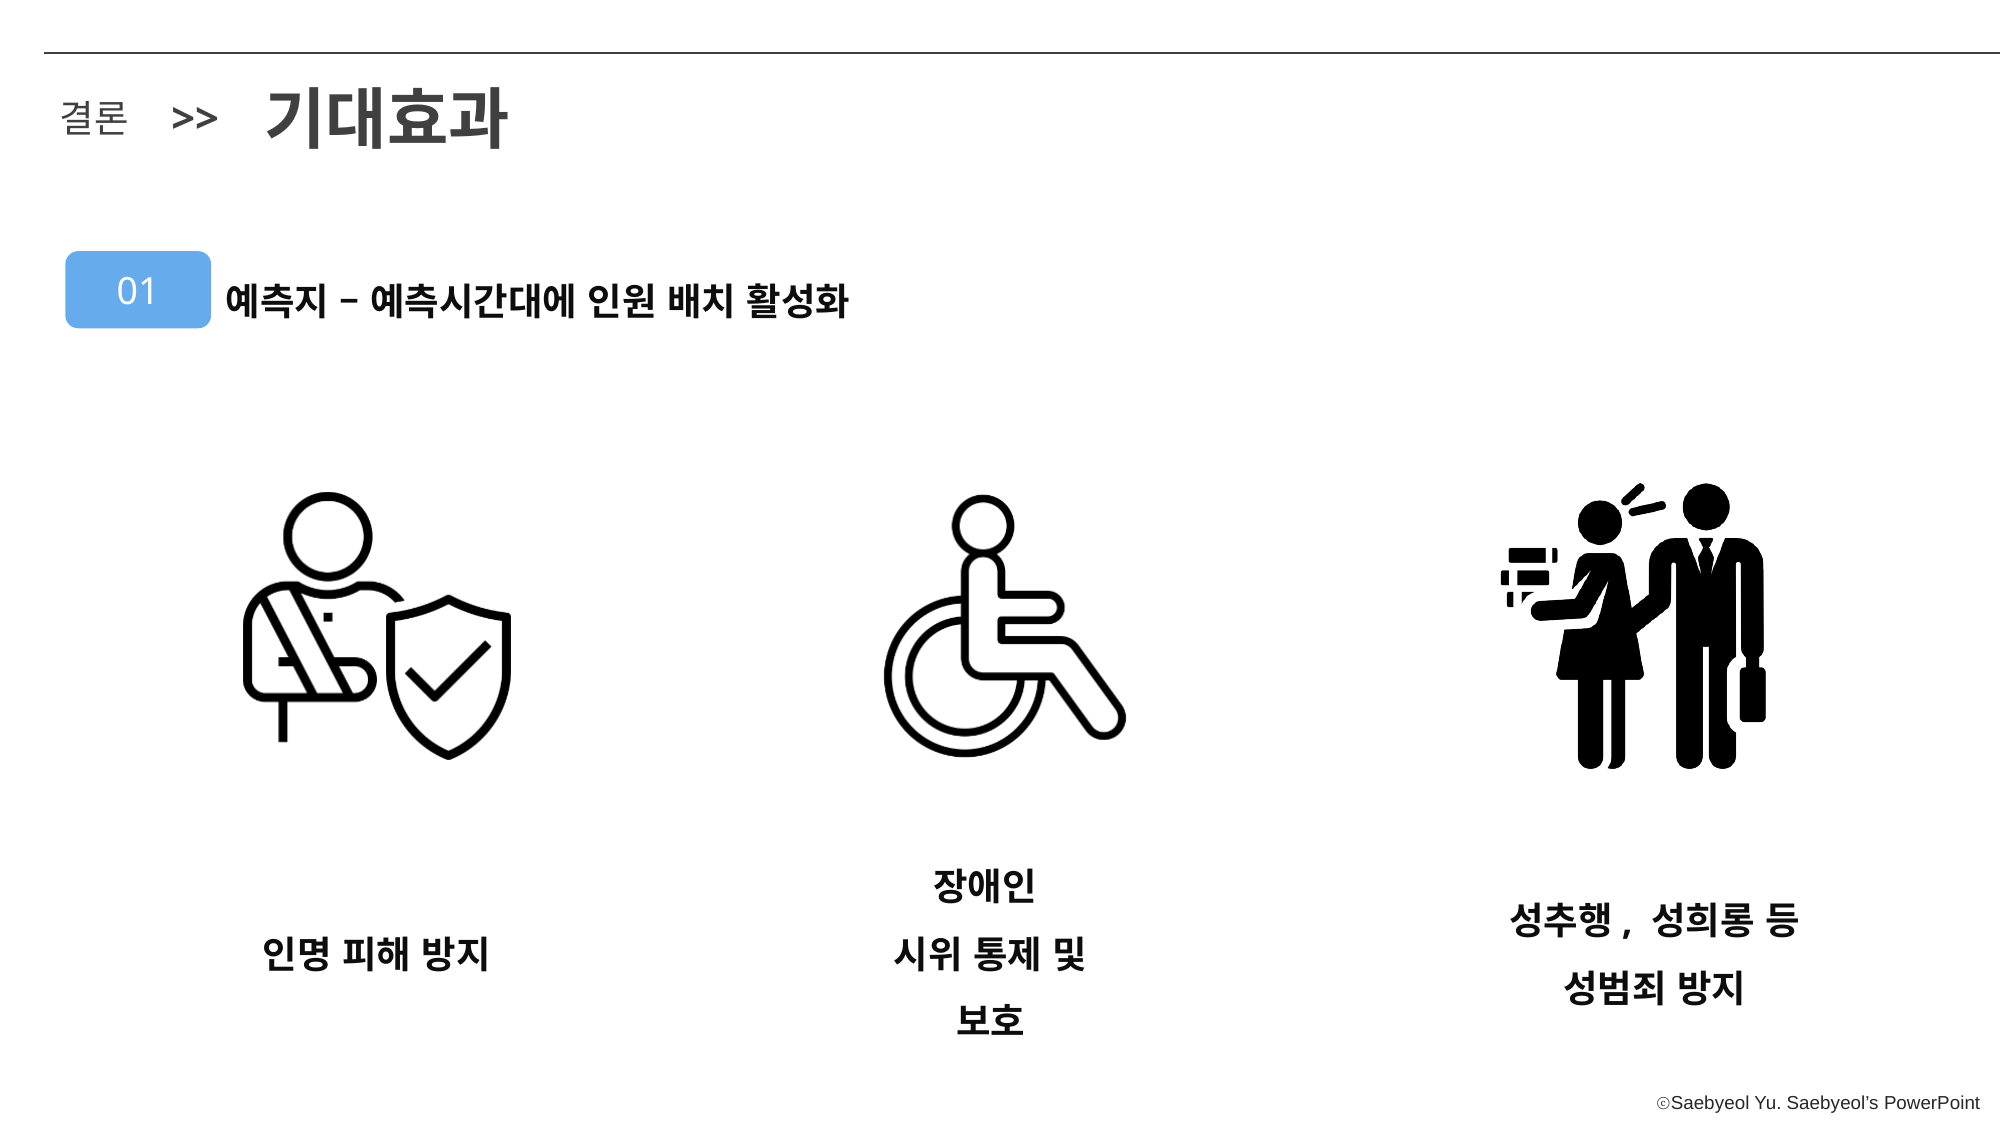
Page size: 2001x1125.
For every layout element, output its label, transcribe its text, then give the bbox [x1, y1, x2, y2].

picture [1490, 483, 1776, 769]
text_box 기대효과 [249, 69, 526, 165]
text_box 예측지 – 예측시간대에 인원 배치 활성화 [211, 248, 1005, 331]
text_box 성추행, 성희롱 등 성범죄 방지 [1490, 867, 1819, 1017]
picture [862, 483, 1148, 769]
text_box >> [156, 84, 235, 150]
text_box 장애인 시위 통제 및 보호 [857, 833, 1124, 1051]
text_box 01 [64, 250, 211, 330]
text_box 결론 [45, 87, 144, 147]
text_box 인명 피해 방지 [234, 901, 520, 984]
picture [234, 483, 520, 769]
